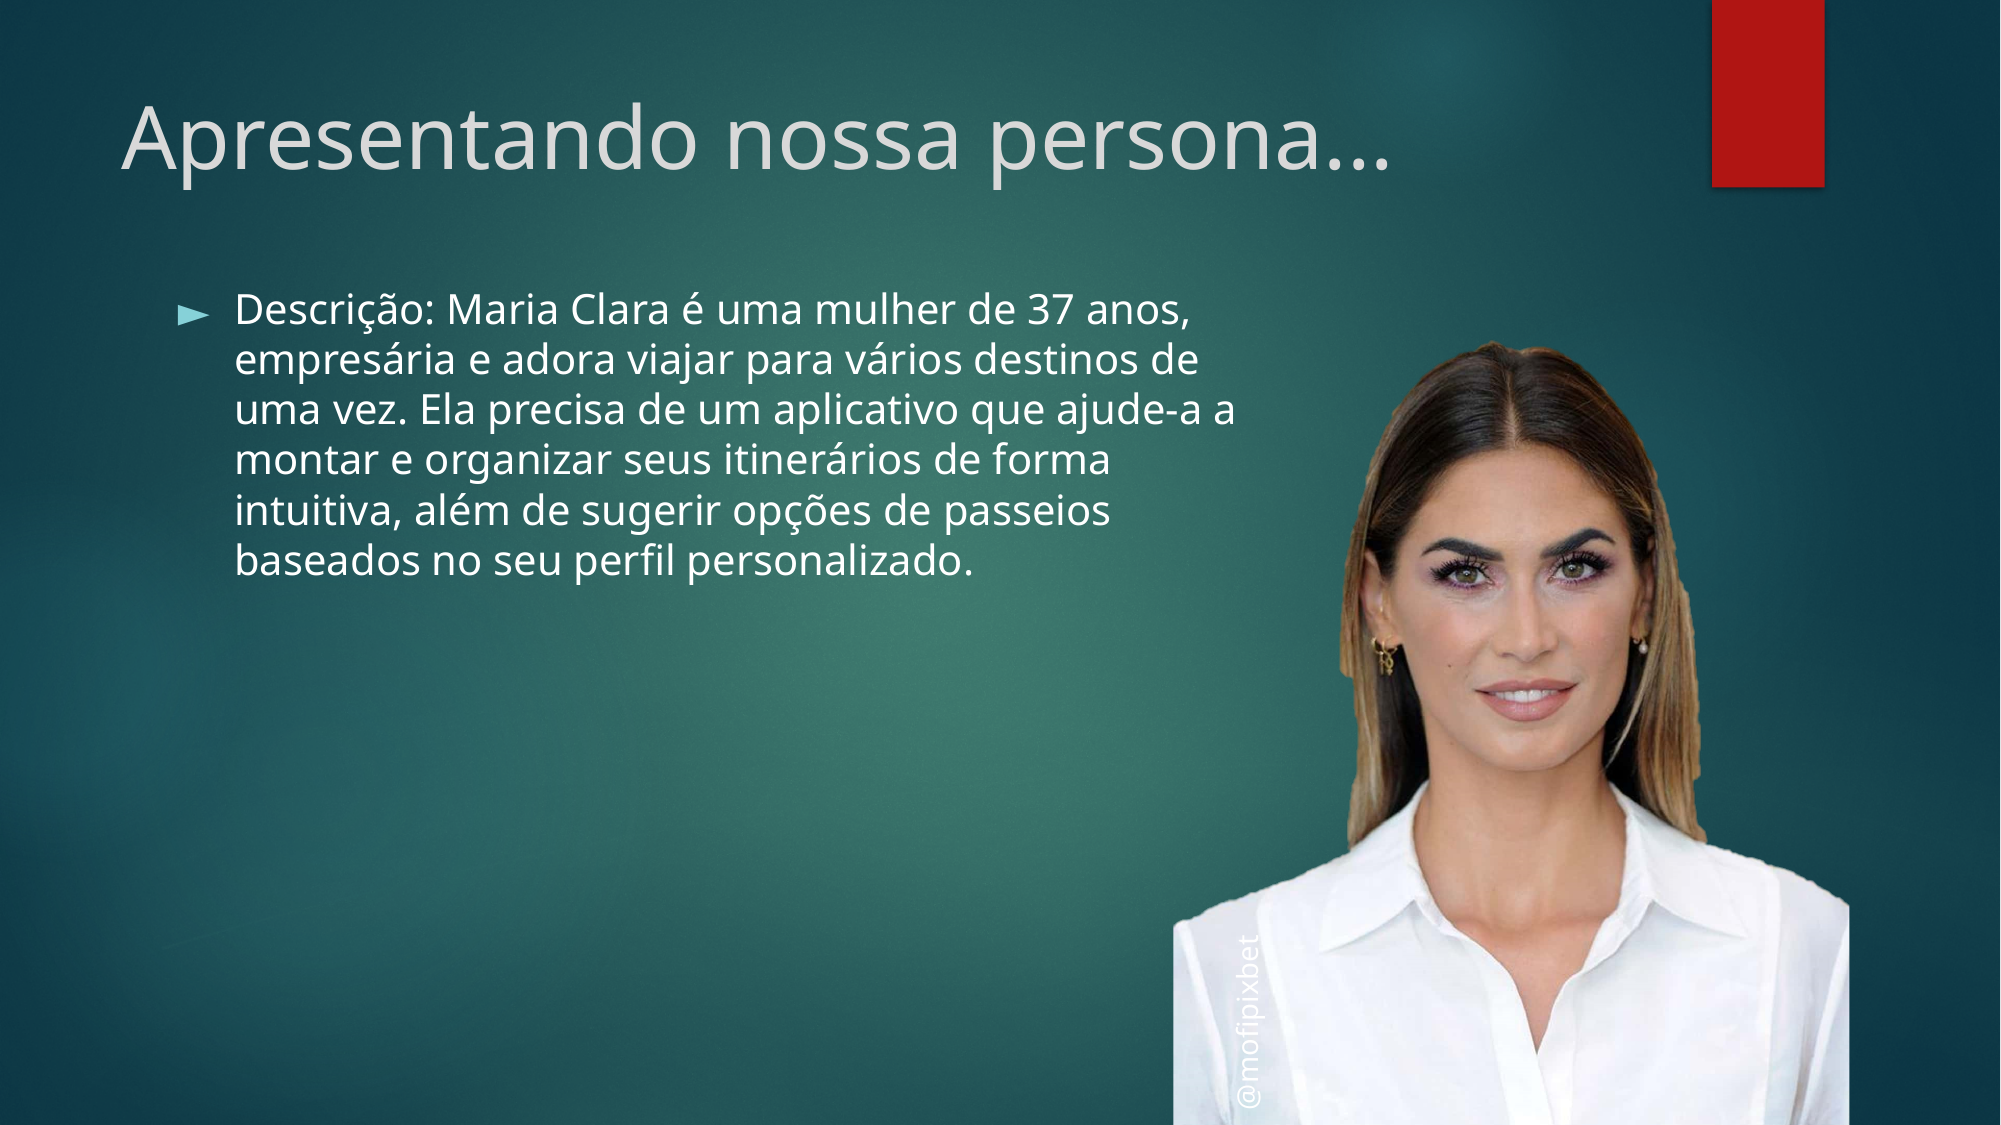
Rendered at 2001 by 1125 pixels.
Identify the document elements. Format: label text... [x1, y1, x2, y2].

list Descrição: Maria Clara é uma mulher de 37 anos, empresária e adora viajar para vários destinos de uma vez. Ela precisa de um aplicativo que ajude-a a montar e organizar seus itinerários de forma intuitiva, além de sugerir opções de passeios baseados no seu perfil personalizado. [162, 275, 1272, 894]
picture [0, 0, 2001, 1125]
title Apresentando nossa persona... [106, 74, 1649, 304]
